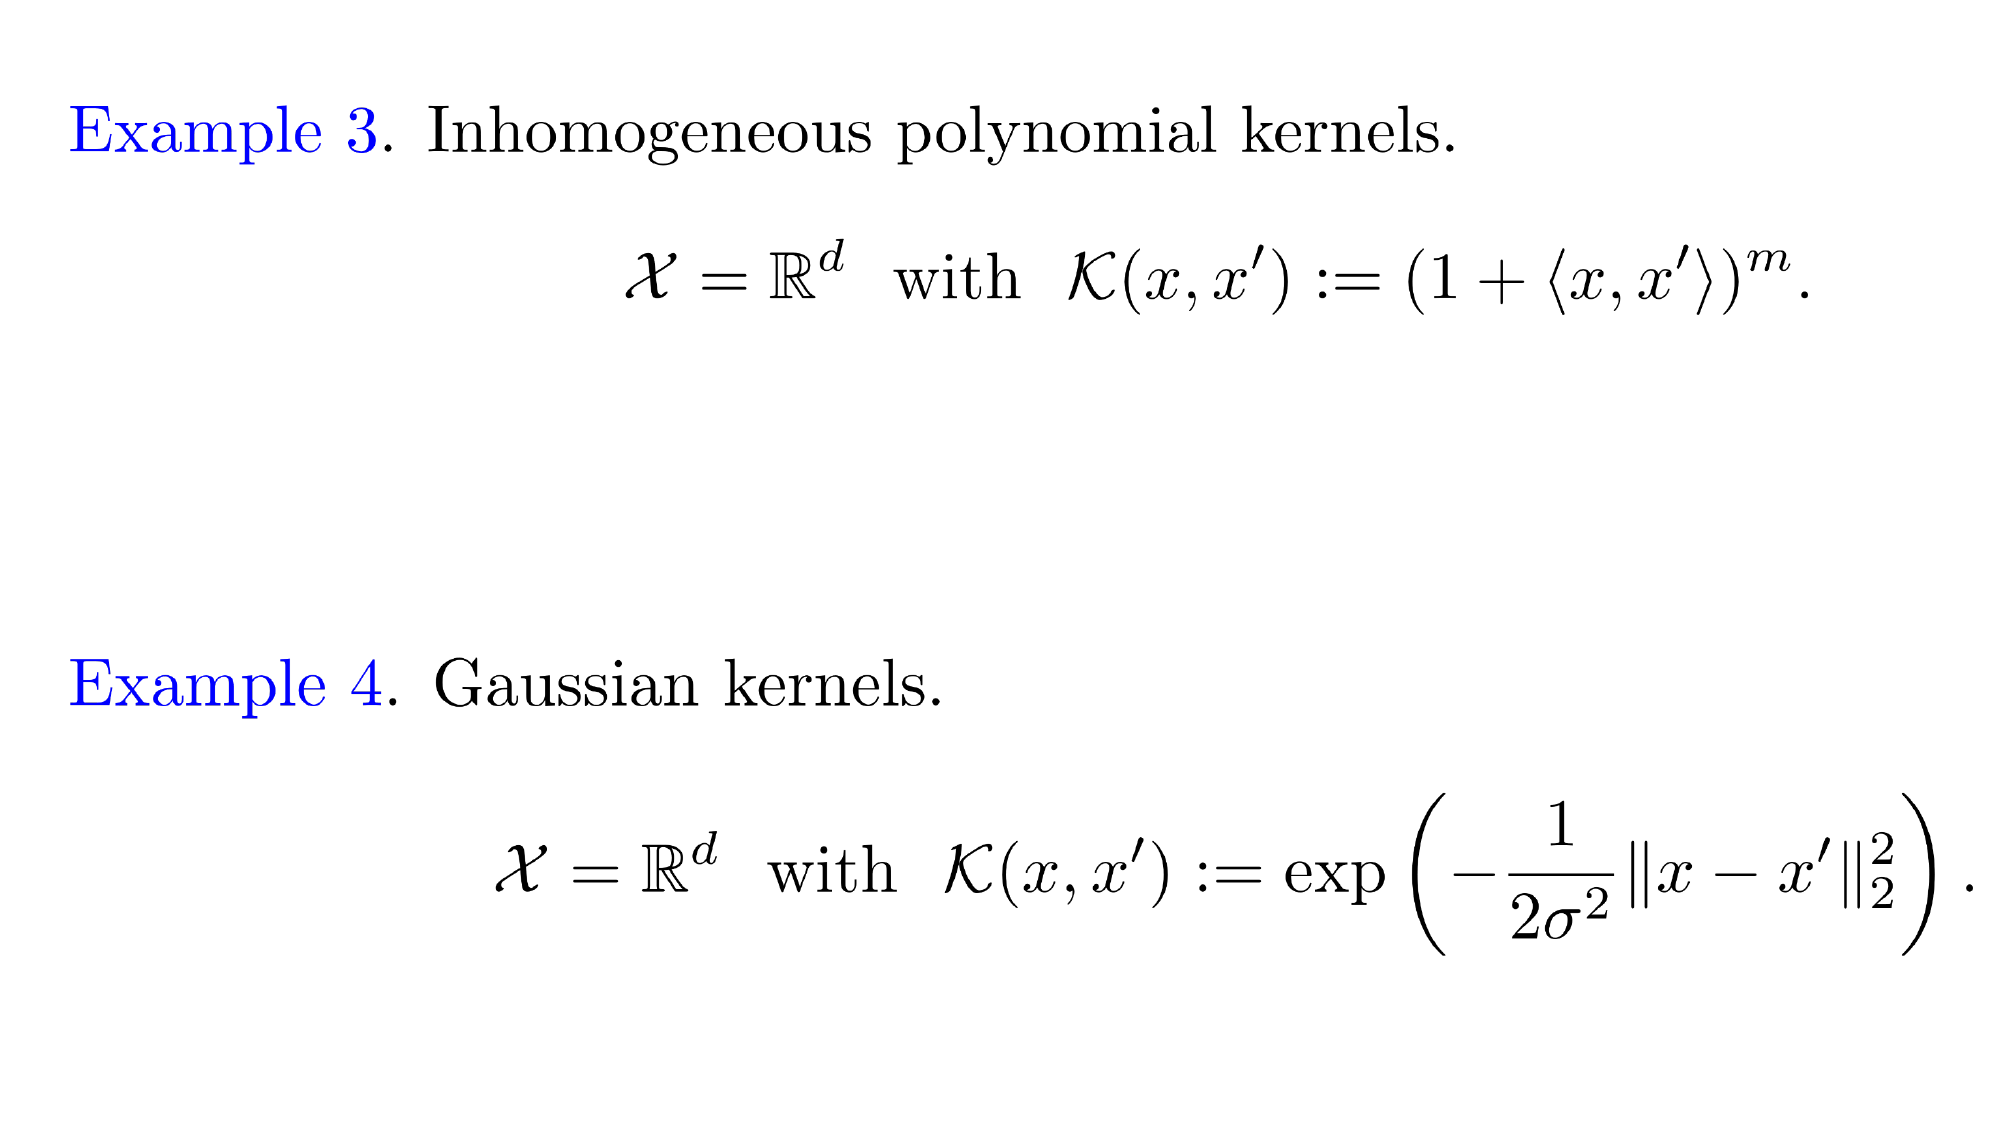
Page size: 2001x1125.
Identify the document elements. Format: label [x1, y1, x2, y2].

picture [70, 657, 1973, 956]
picture [70, 105, 1808, 315]
